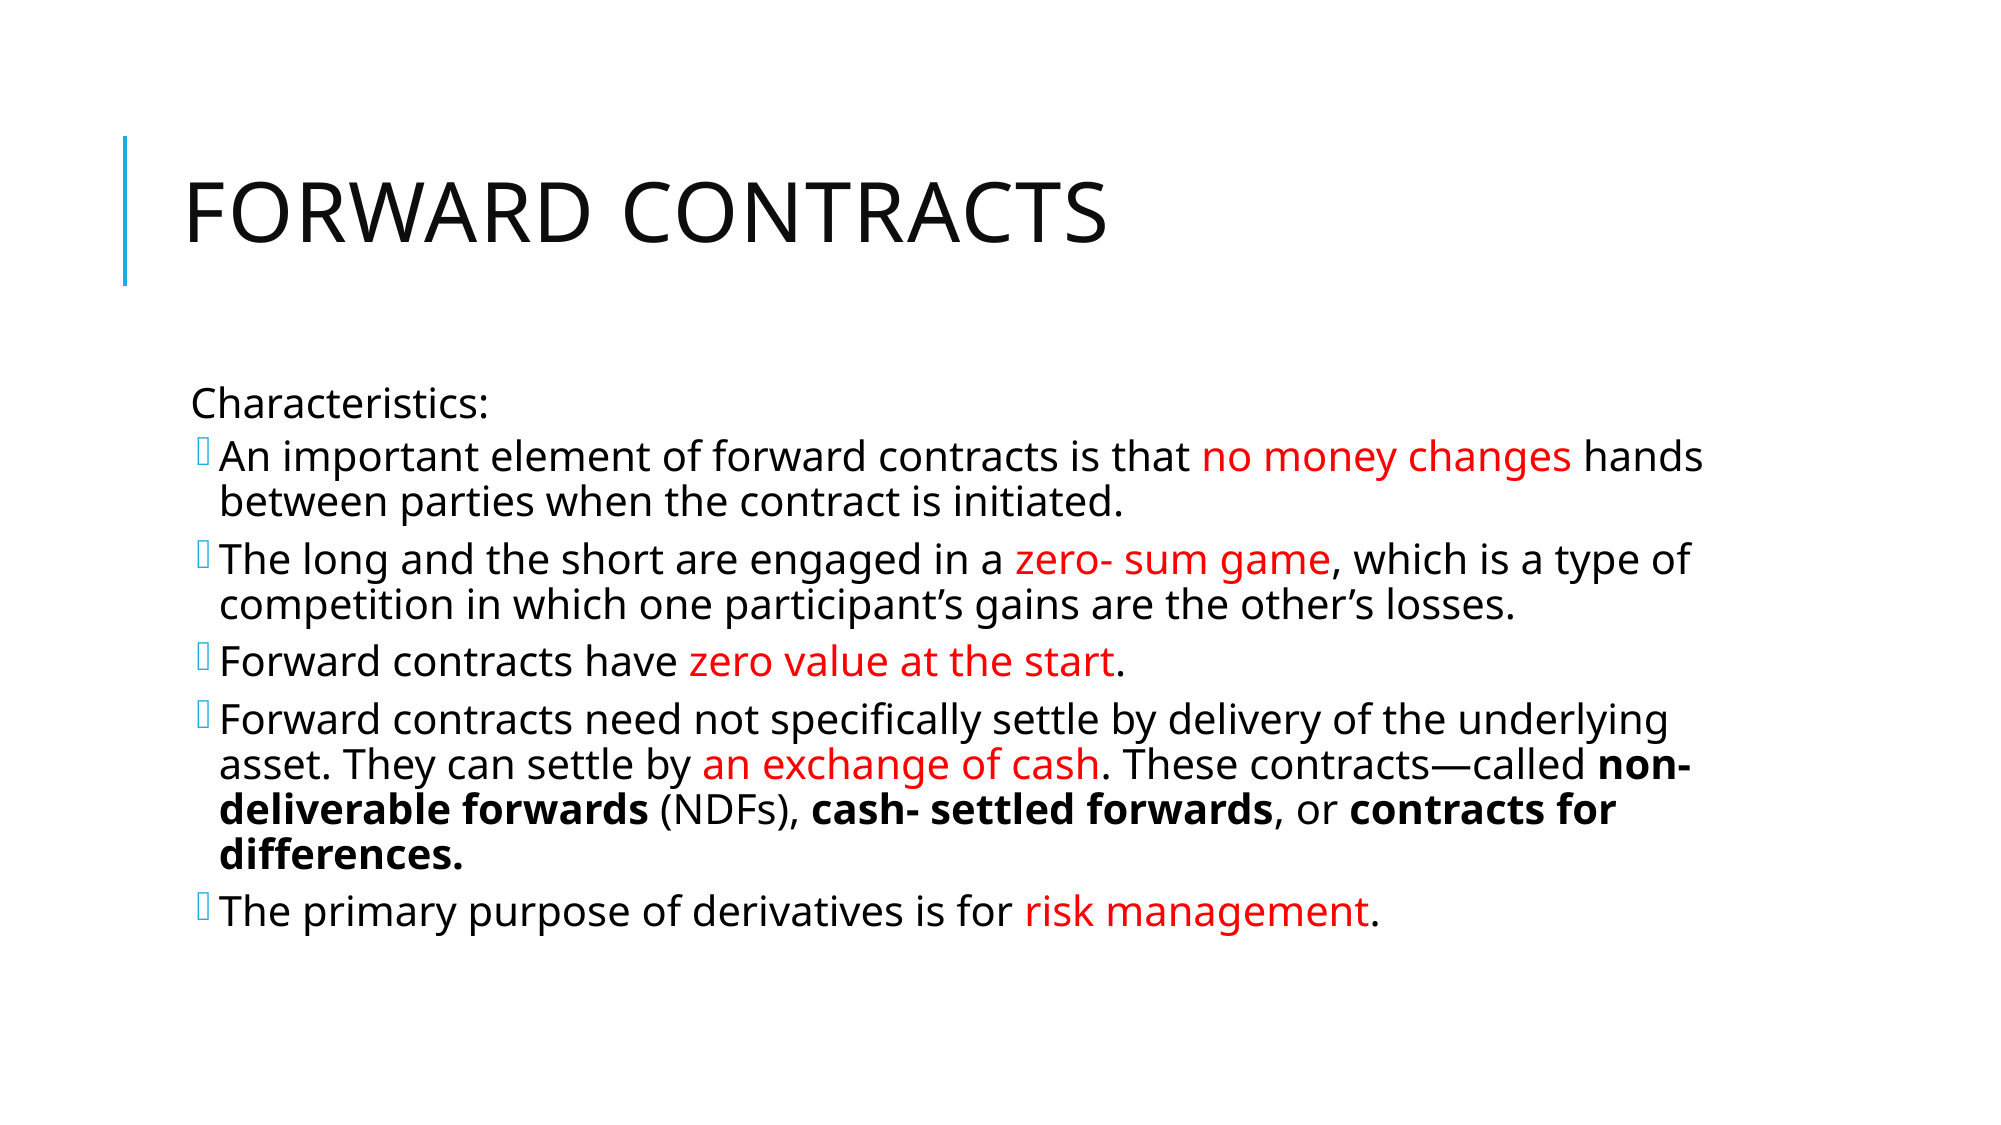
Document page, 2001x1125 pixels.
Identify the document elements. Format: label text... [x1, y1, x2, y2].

title Forward Contracts [168, 96, 1763, 342]
list Characteristics: An important element of forward contracts is that no money changes hands between parties when the contract is initiated. The long and the short are engaged in a zero- sum game, which is a type of competition in which one participant’s gains are the other’s losses. Forward contracts have zero value at the start. Forward contracts need not specifically settle by delivery of the underlying asset. They can settle by an exchange of cash. These contracts—called non- deliverable forwards (NDFs), cash- settled forwards, or contracts for differences. The primary purpose of derivatives is for risk management. [168, 375, 1763, 1035]
